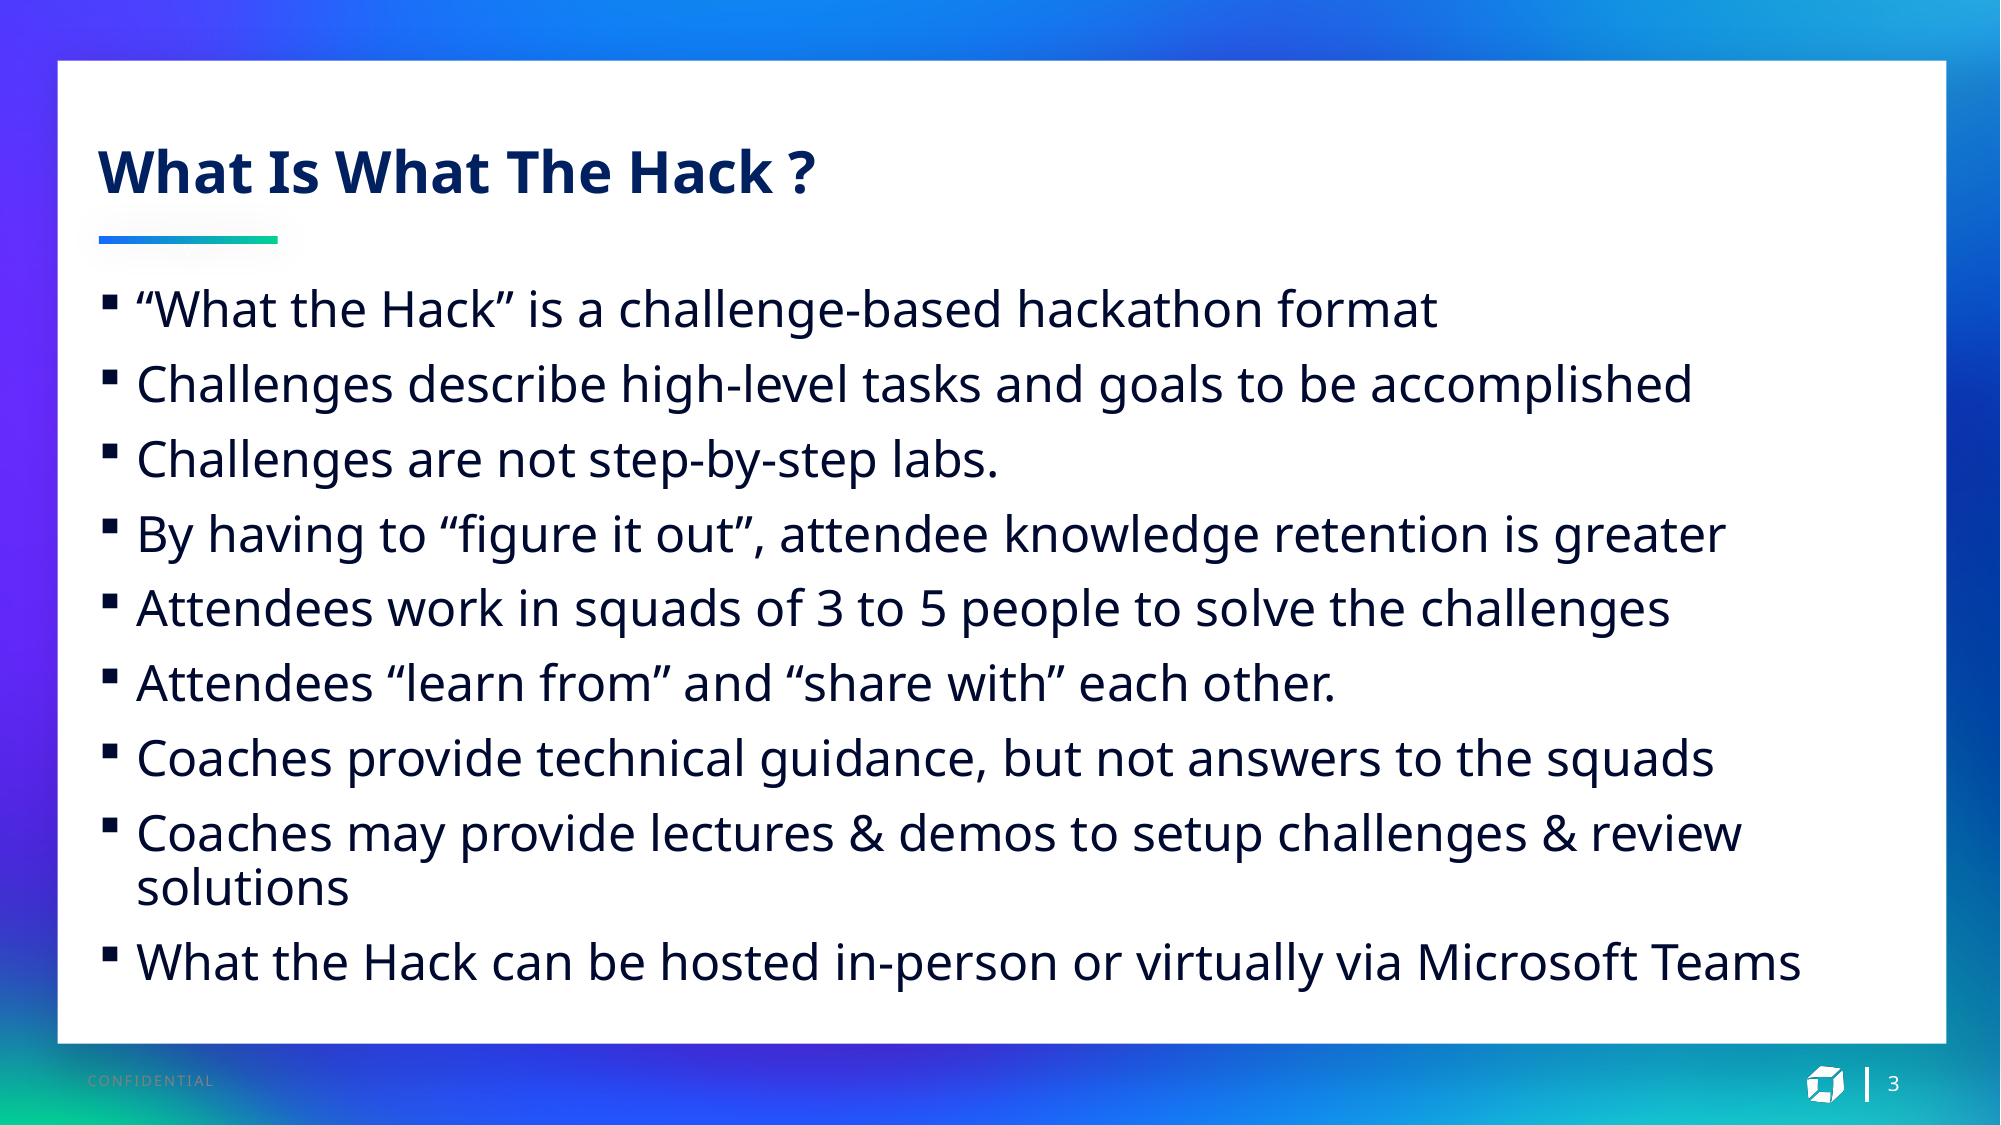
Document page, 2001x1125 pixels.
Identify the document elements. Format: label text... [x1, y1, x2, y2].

slide_number 3 [1872, 1064, 1941, 1105]
footer CONFIDENTIAL [72, 1061, 1427, 1103]
picture [1459, 1036, 2000, 1125]
picture [0, 0, 2000, 1125]
list “What the Hack” is a challenge-based hackathon format Challenges describe high-level tasks and goals to be accomplished Challenges are not step-by-step labs. By having to “figure it out”, attendee knowledge retention is greater Attendees work in squads of 3 to 5 people to solve the challenges Attendees “learn from” and “share with” each other. Coaches provide technical guidance, but not answers to the squads Coaches may provide lectures & demos to setup challenges & review solutions What the Hack can be hosted in-person or virtually via Microsoft Teams [83, 276, 1920, 1017]
title What Is What The Hack ? [83, 80, 1920, 214]
